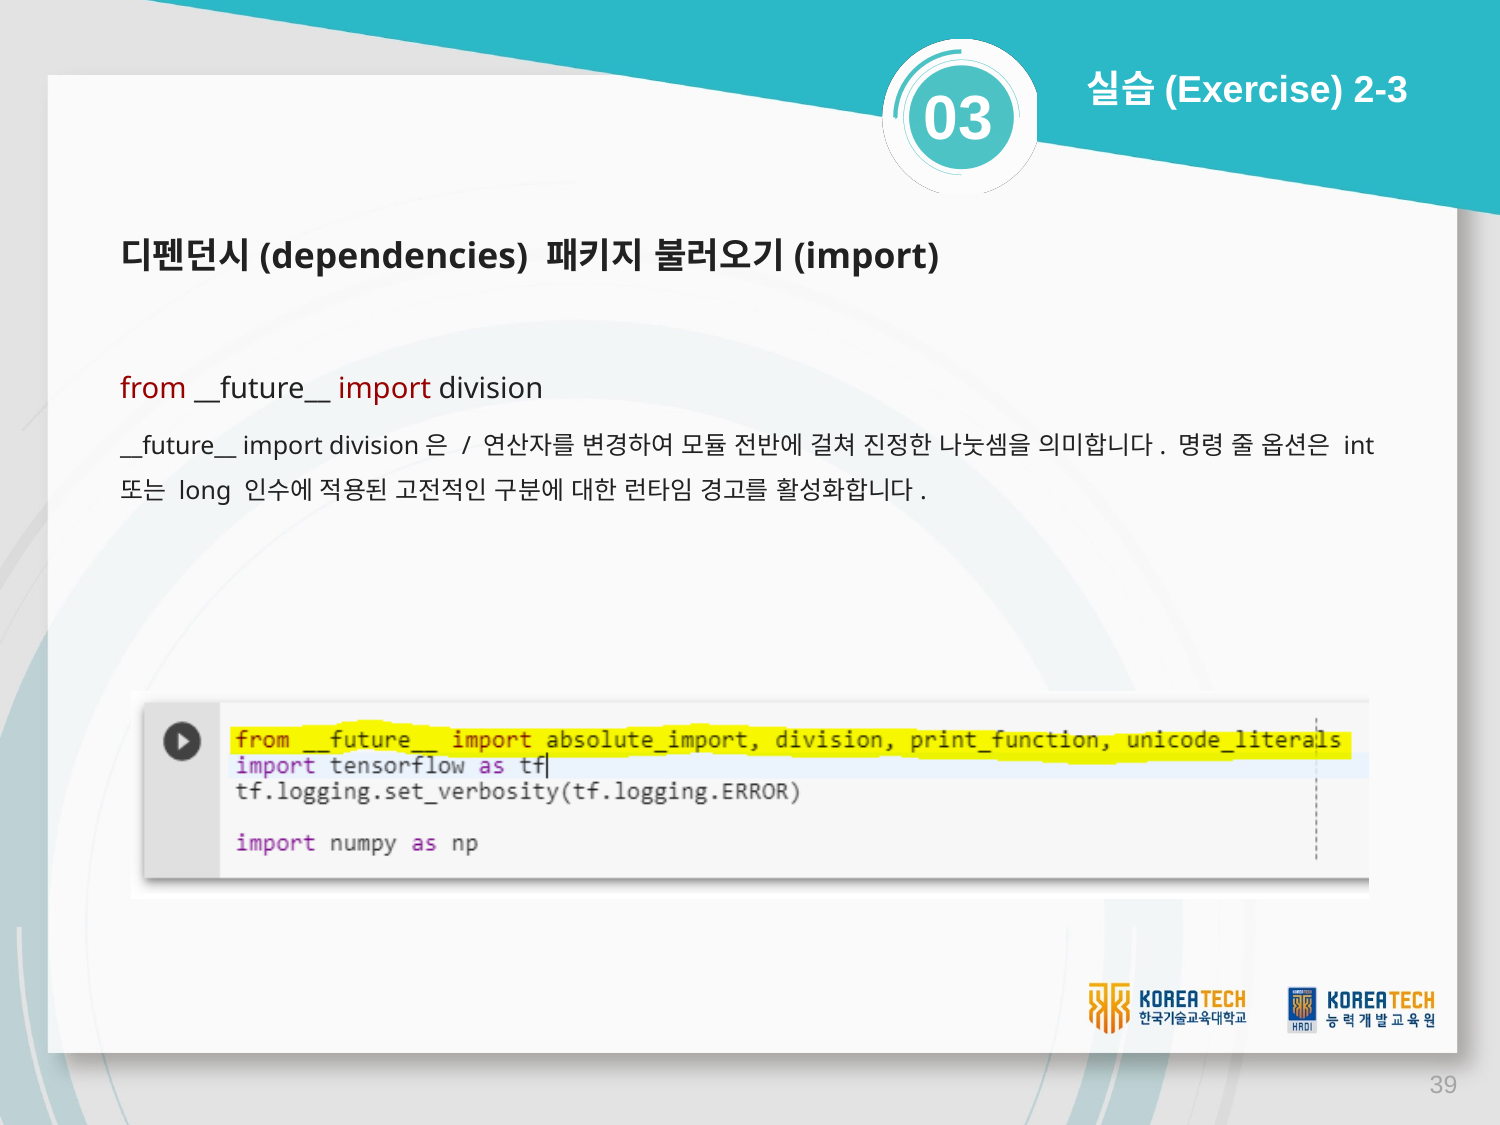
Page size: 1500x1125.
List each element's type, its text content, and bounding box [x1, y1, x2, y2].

slide_number 39 [1225, 1053, 1473, 1114]
picture [0, 0, 1500, 1125]
text_box 실습(Exercise) 2-3 [1053, 57, 1441, 128]
text_box 디펜던시(dependencies) 패키지 불러오기(import) from __future__ import division __future__ import division은 / 연산자를 변경하여 모듈 전반에 걸쳐 진정한 나눗셈을 의미합니다. 명령 줄 옵션은 int 또는 long 인수에 적용된 고전적인 구분에 대한 런타임 경고를 활성화합니다. [105, 218, 1395, 907]
